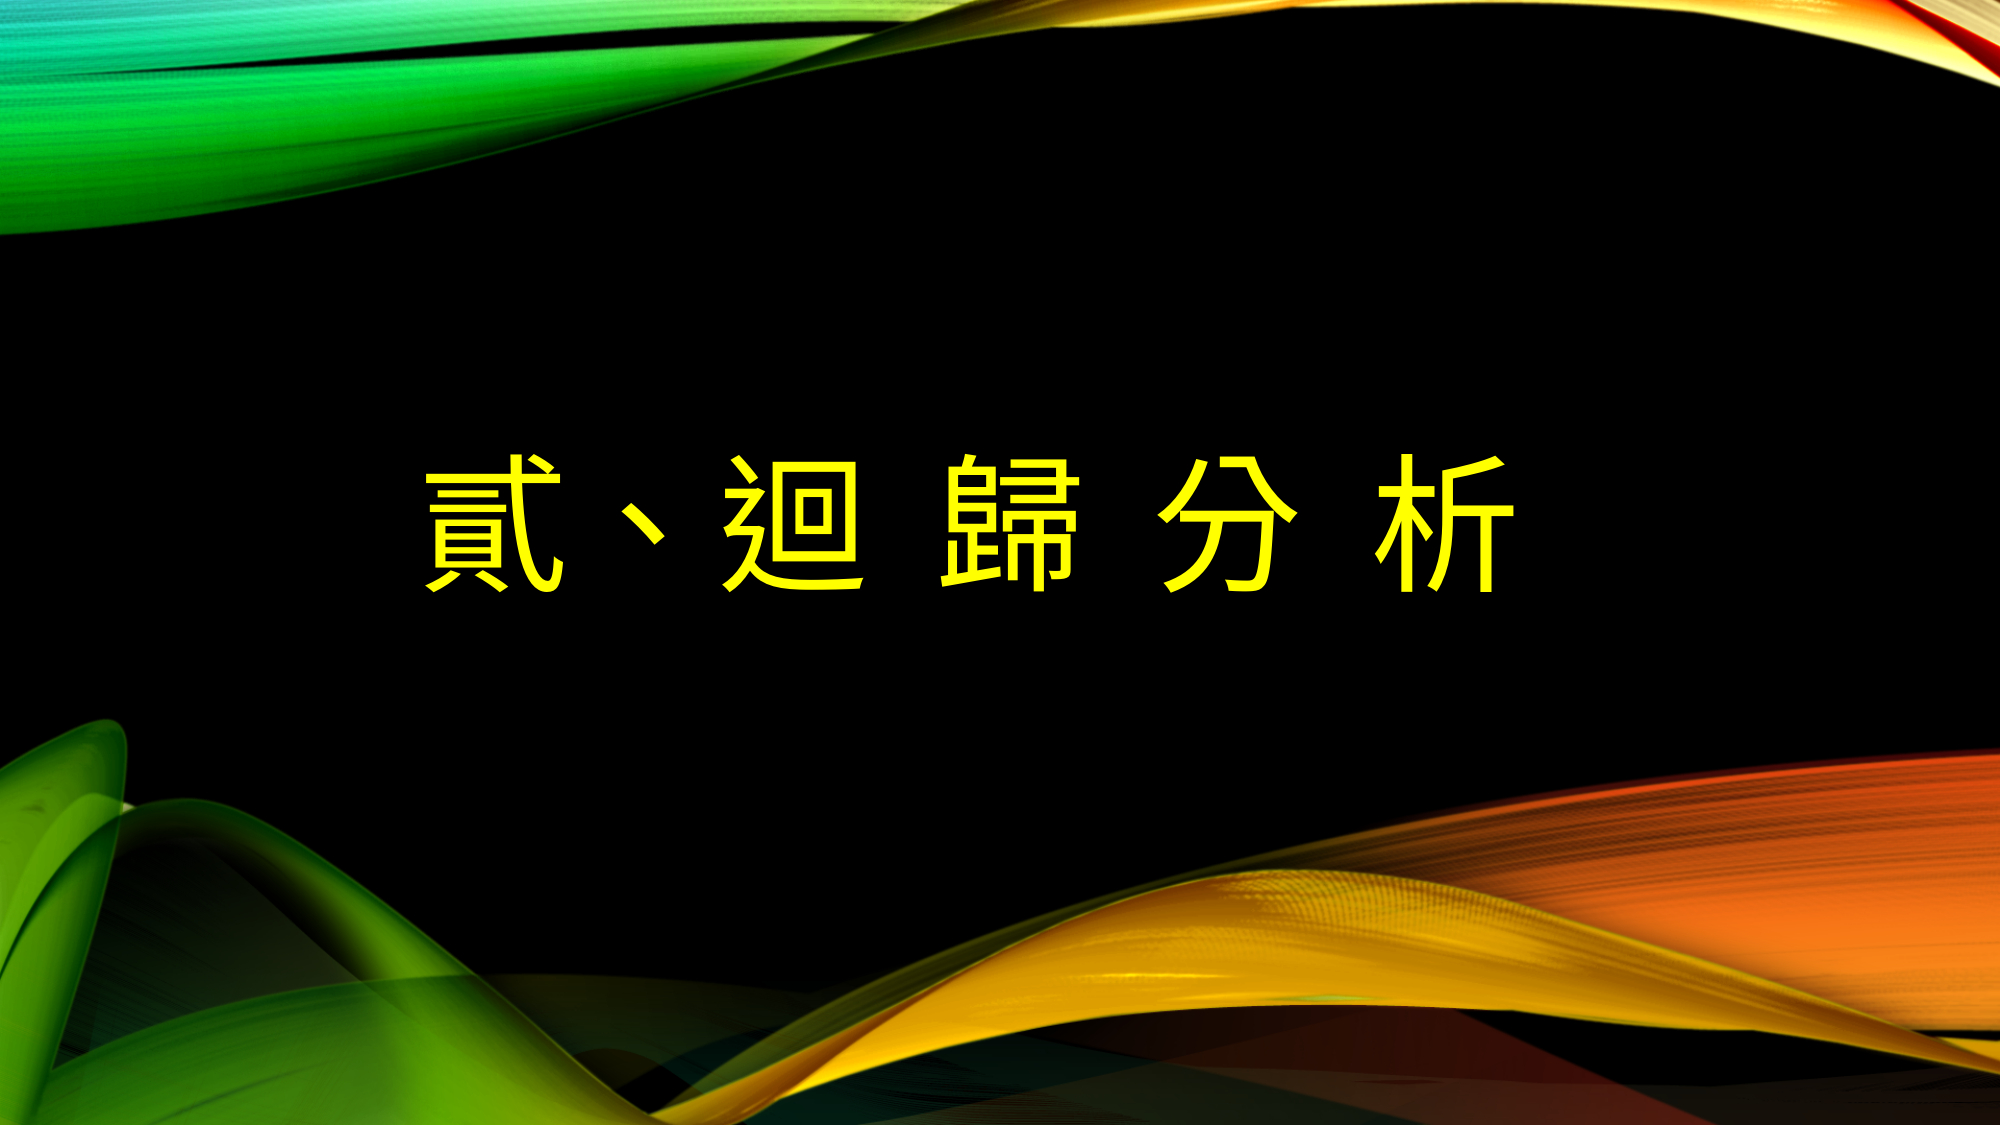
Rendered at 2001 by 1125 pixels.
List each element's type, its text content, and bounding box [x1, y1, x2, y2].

picture [0, 0, 2000, 237]
title 貳、迴 歸 分 析 [194, 250, 1745, 619]
picture [0, 717, 2000, 1125]
